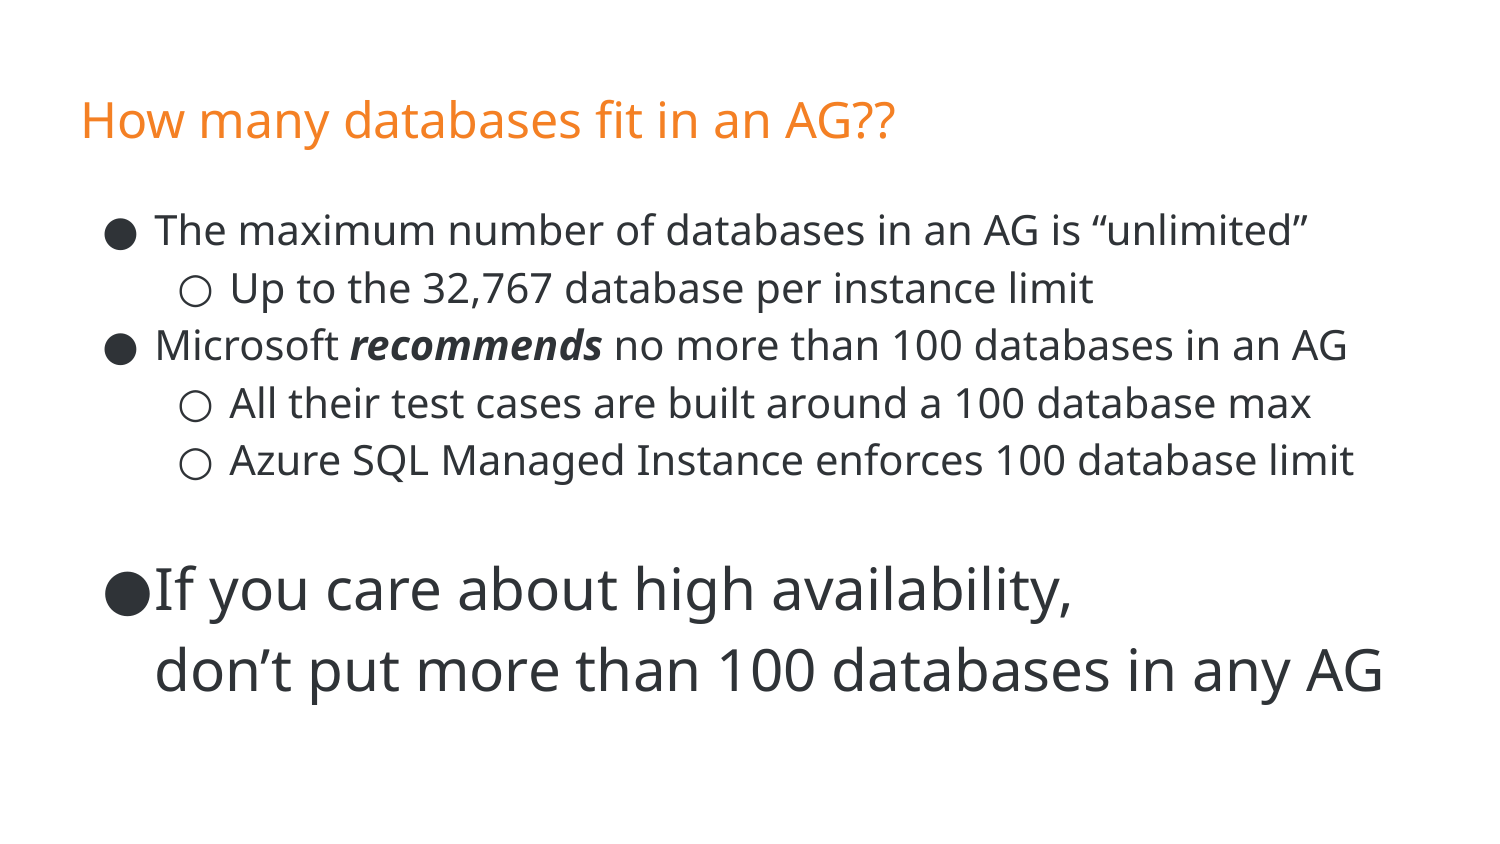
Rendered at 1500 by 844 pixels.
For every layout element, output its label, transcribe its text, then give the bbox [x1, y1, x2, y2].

title How many databases fit in an AG?? [80, 88, 1032, 154]
list The maximum number of databases in an AG is “unlimited” Up to the 32,767 database per instance limit Microsoft recommends no more than 100 databases in an AG All their test cases are built around a 100 database max Azure SQL Managed Instance enforces 100 database limit If you care about high availability, don’t put more than 100 databases in any AG [79, 196, 1404, 802]
